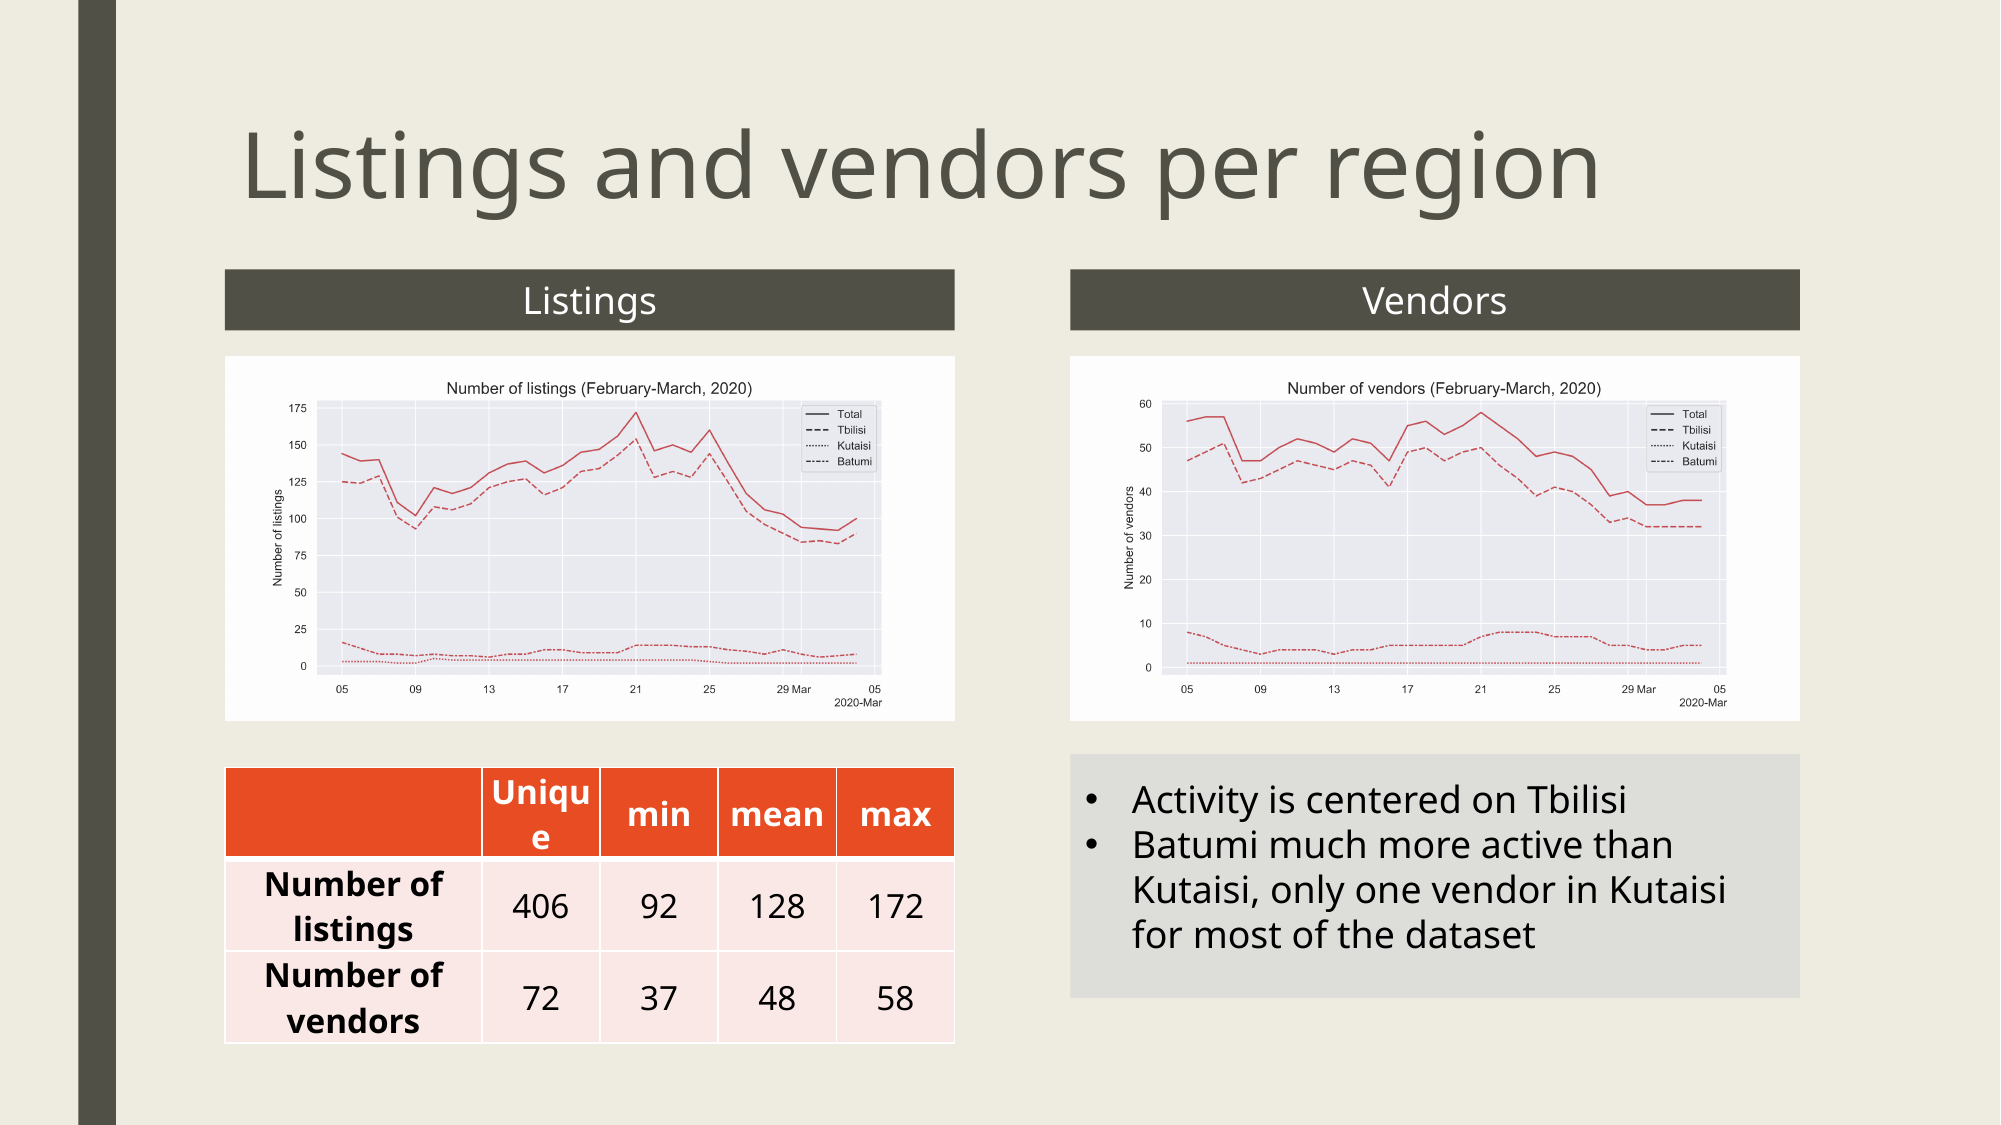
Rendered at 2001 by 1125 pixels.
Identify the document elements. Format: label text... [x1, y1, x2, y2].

table_cell 406 [483, 862, 599, 950]
text_box Activity is centered on Tbilisi Batumi much more active than Kutaisi, only one vendor in Kutaisi for most of the dataset [1070, 768, 1800, 1054]
table_cell 172 [837, 862, 954, 950]
text_box Listings [222, 266, 957, 333]
table_cell Number of vendors [226, 952, 481, 1042]
table_cell 72 [483, 952, 599, 1042]
text_box [1068, 751, 1803, 1001]
text_box Vendors [1067, 266, 1803, 333]
table_cell 58 [837, 952, 954, 1042]
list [224, 356, 955, 721]
table_cell Number of listings [226, 862, 481, 950]
table_cell 48 [719, 952, 836, 1042]
table_cell 37 [601, 952, 717, 1042]
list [1070, 356, 1800, 721]
table_header Unique [483, 768, 599, 856]
title Listings and vendors per region [225, 112, 1800, 357]
table_header [226, 768, 481, 856]
table_cell 128 [719, 862, 836, 950]
table_cell 92 [601, 862, 717, 950]
table_header mean [719, 768, 836, 856]
table_header max [837, 768, 954, 856]
table_header min [601, 768, 717, 856]
